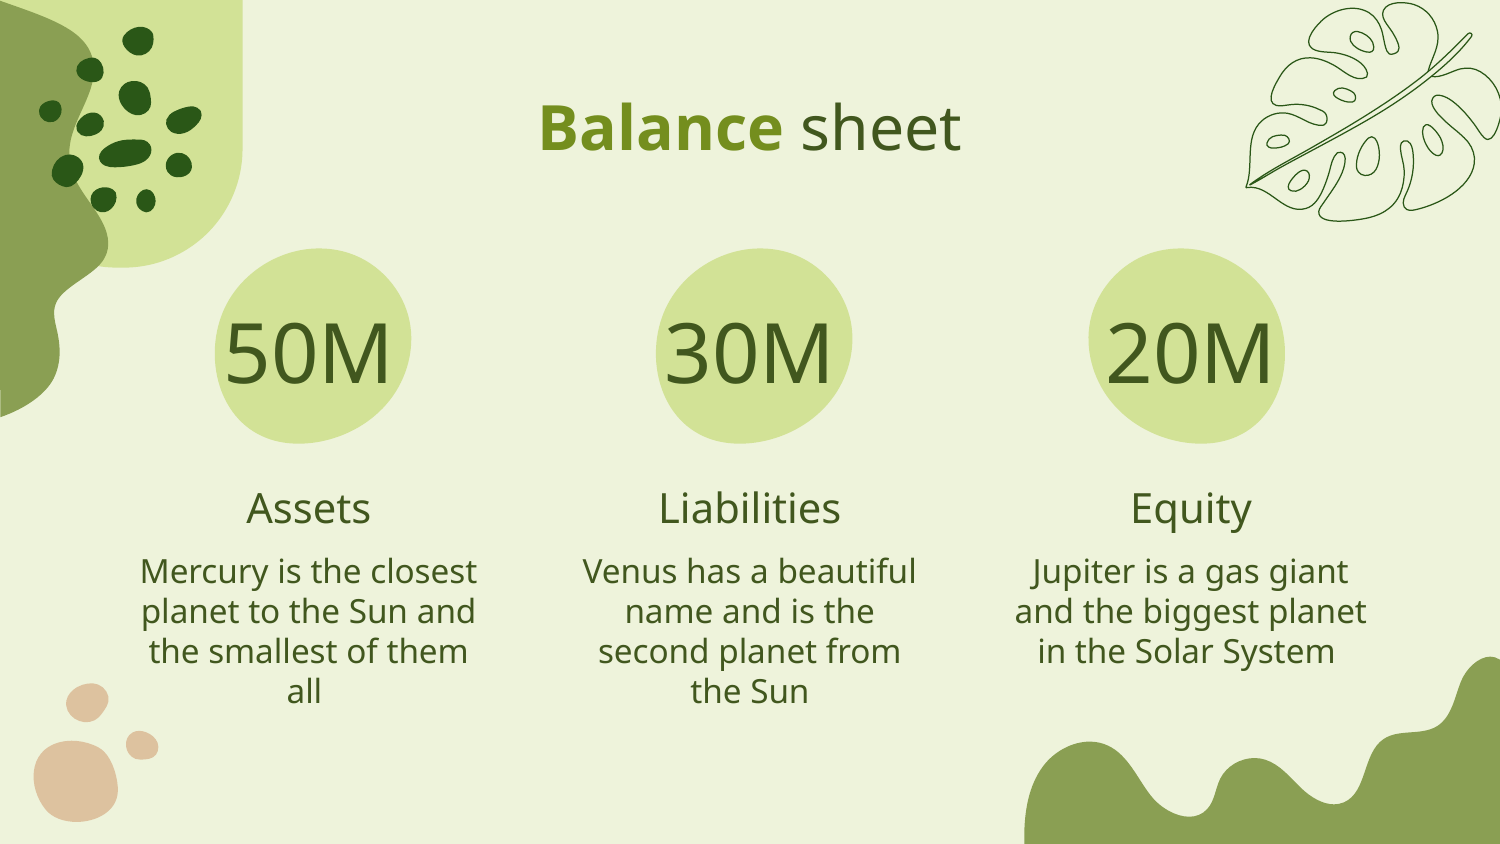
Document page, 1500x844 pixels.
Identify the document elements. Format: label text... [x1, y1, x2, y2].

text_box [223, 248, 407, 310]
text_box [664, 248, 848, 310]
title Balance sheet [118, 72, 1382, 167]
title 20M [999, 310, 1383, 390]
subtitle Jupiter is a gas giant and the biggest planet in the Solar System [999, 535, 1383, 668]
title Equity [999, 467, 1383, 535]
title 50M [117, 310, 501, 390]
title Assets [117, 467, 501, 535]
title 30M [558, 310, 942, 390]
title Liabilities [558, 467, 942, 535]
subtitle Mercury is the closest planet to the Sun and the smallest of them all [117, 535, 501, 668]
subtitle Venus has a beautiful name and is the second planet from the Sun [558, 535, 942, 668]
text_box [1103, 390, 1279, 444]
text_box [1093, 248, 1276, 310]
text_box [221, 390, 397, 444]
text_box [662, 390, 838, 444]
